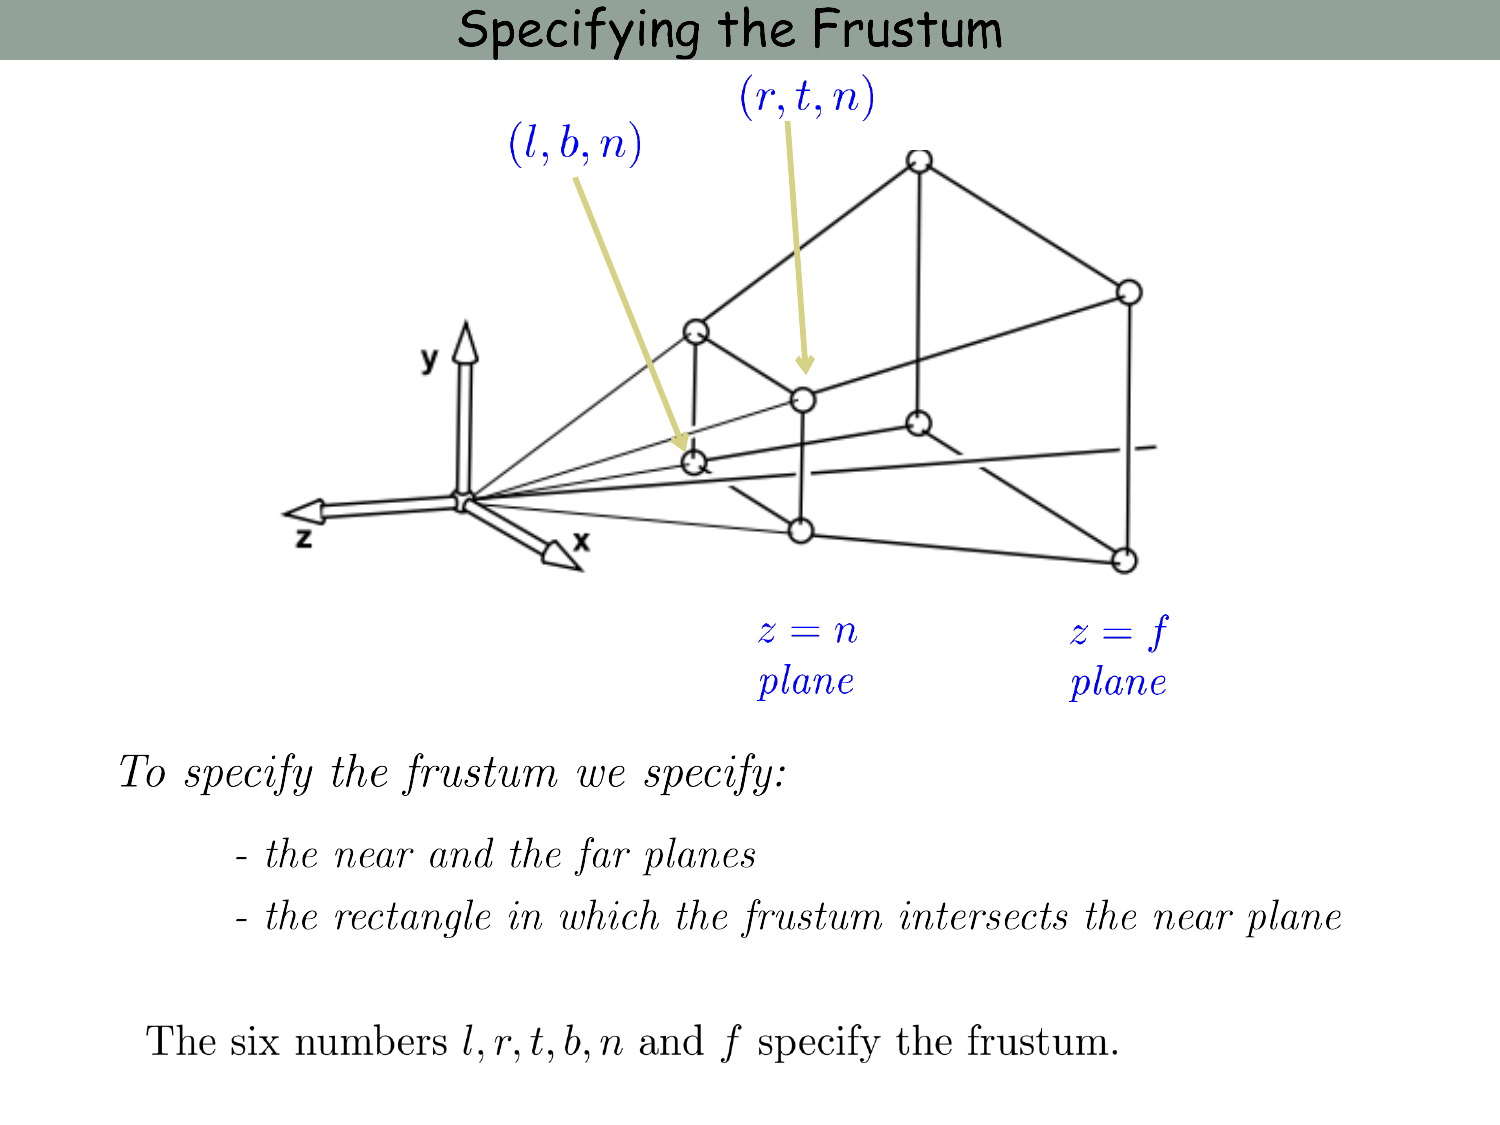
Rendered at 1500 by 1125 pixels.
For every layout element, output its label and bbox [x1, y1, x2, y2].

picture [145, 1024, 1117, 1063]
picture [235, 837, 755, 876]
text_box [787, 120, 807, 376]
text_box [574, 177, 686, 453]
picture [458, 6, 1002, 61]
picture [741, 74, 873, 122]
picture [235, 899, 1341, 938]
picture [274, 120, 1169, 703]
picture [120, 753, 785, 796]
